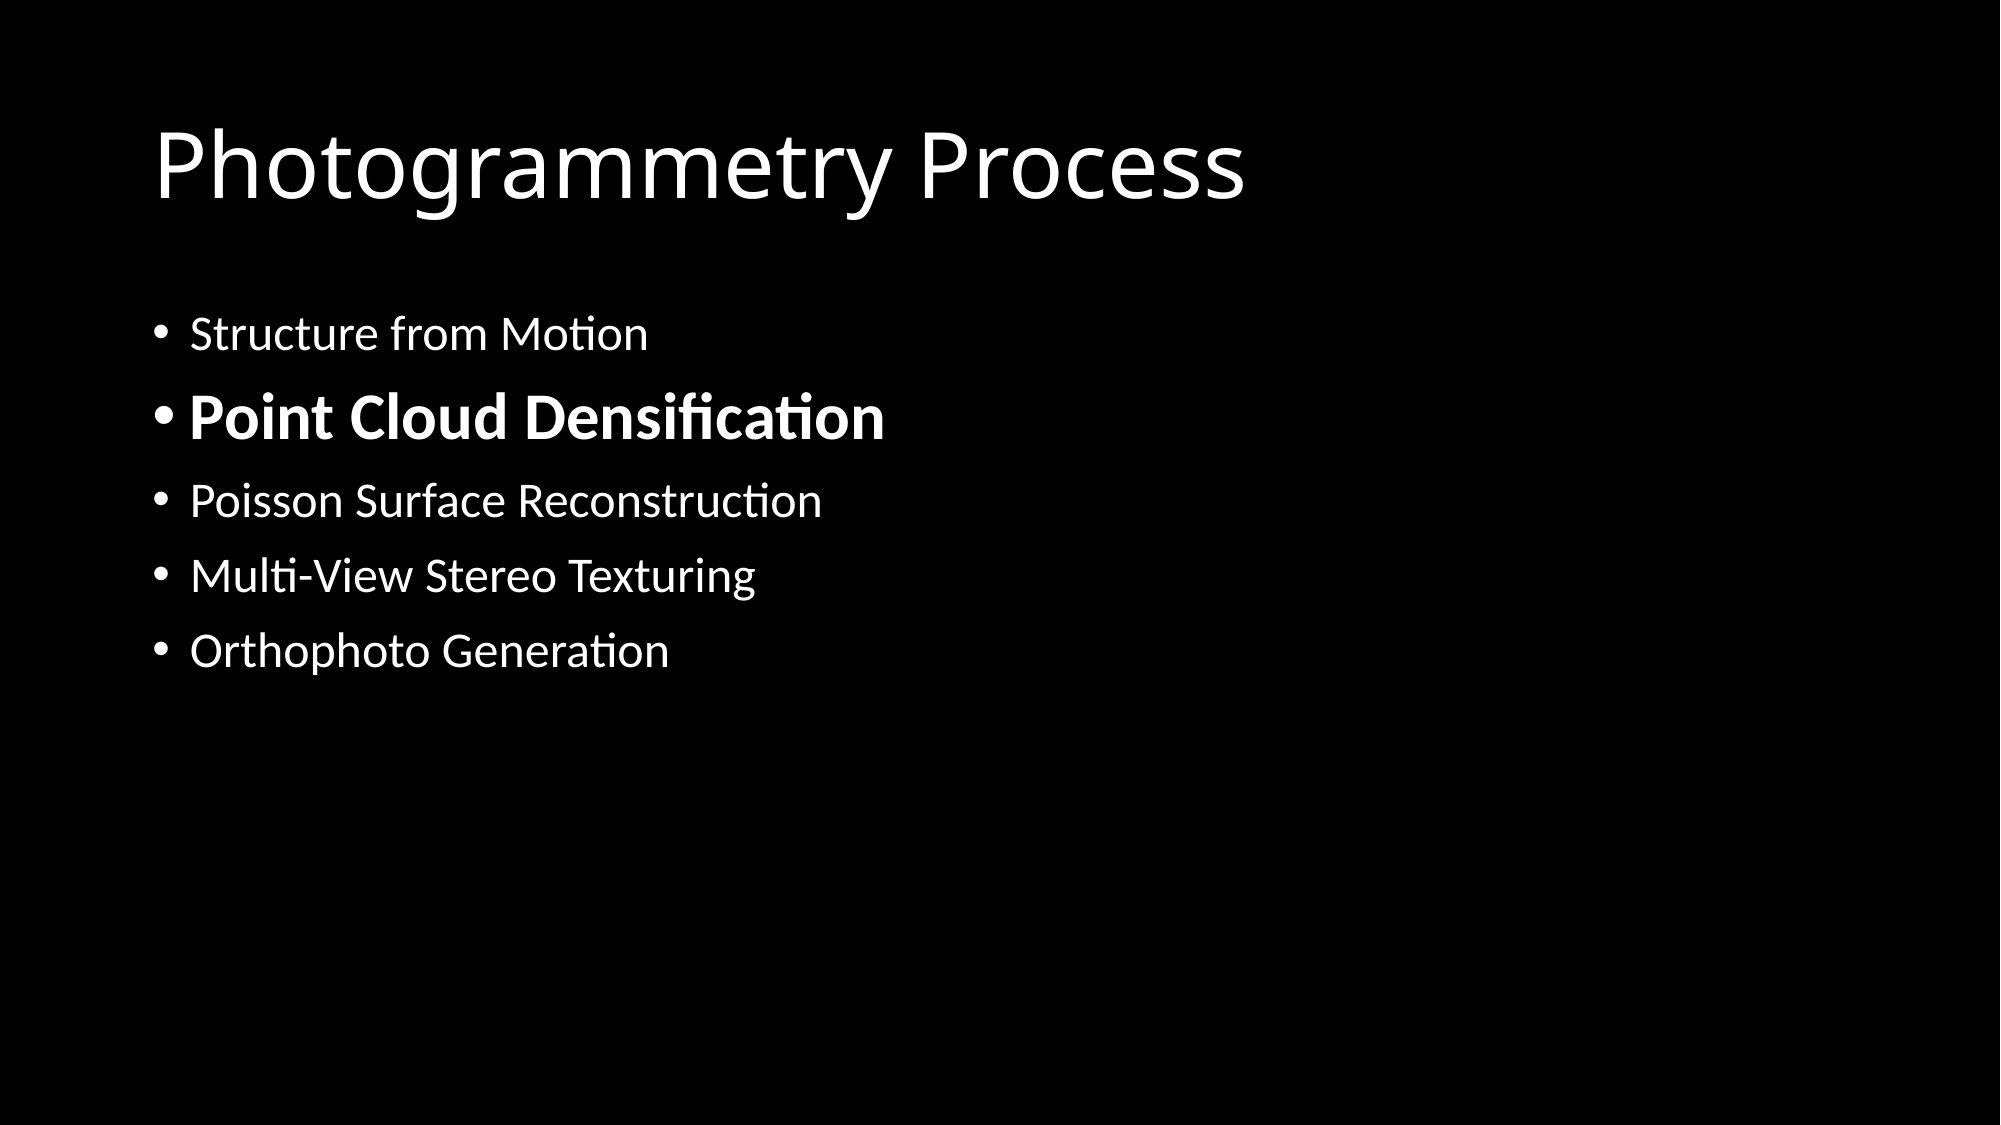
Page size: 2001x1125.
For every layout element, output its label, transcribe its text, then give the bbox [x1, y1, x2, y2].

list Structure from Motion Point Cloud Densification Poisson Surface Reconstruction Multi-View Stereo Texturing Orthophoto Generation [137, 299, 1863, 1014]
title Photogrammetry Process [137, 59, 1863, 278]
